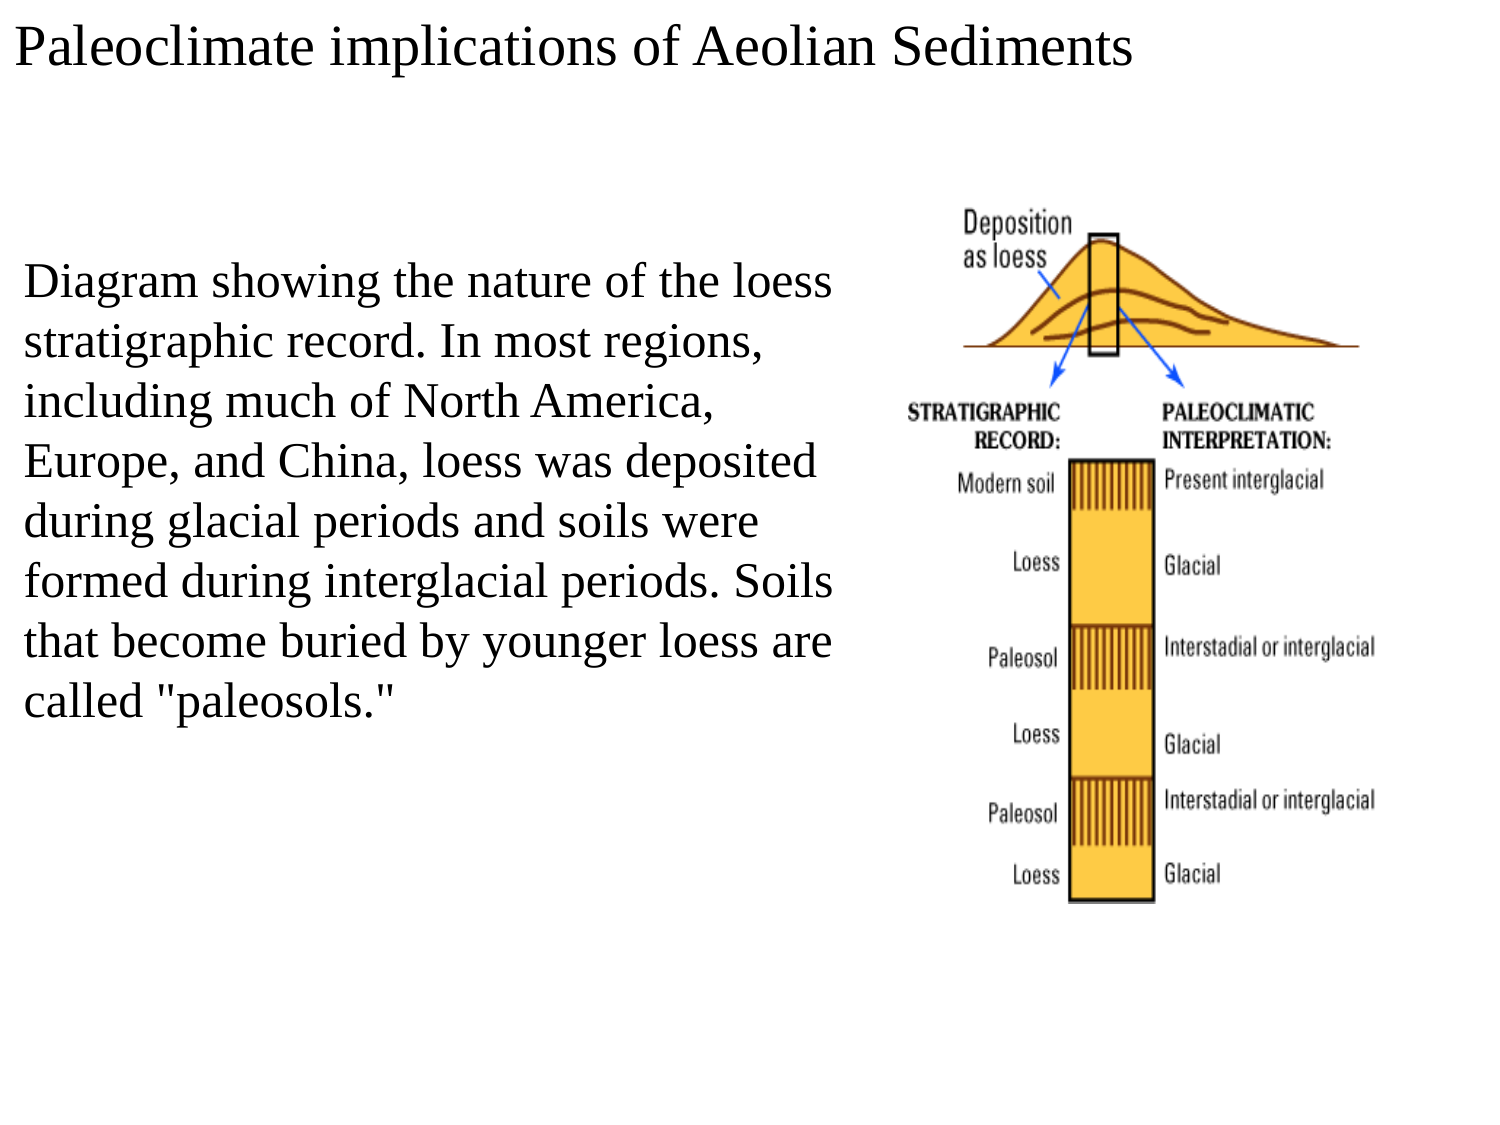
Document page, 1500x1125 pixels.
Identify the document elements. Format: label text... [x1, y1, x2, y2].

text_box Diagram showing the nature of the loess stratigraphic record. In most regions, including much of North America, Europe, and China, loess was deposited during glacial periods and soils were formed during interglacial periods. Soils that become buried by younger loess are called "paleosols." [9, 240, 856, 736]
picture [908, 204, 1377, 904]
text_box Paleoclimate implications of Aeolian Sediments [0, 0, 1500, 85]
